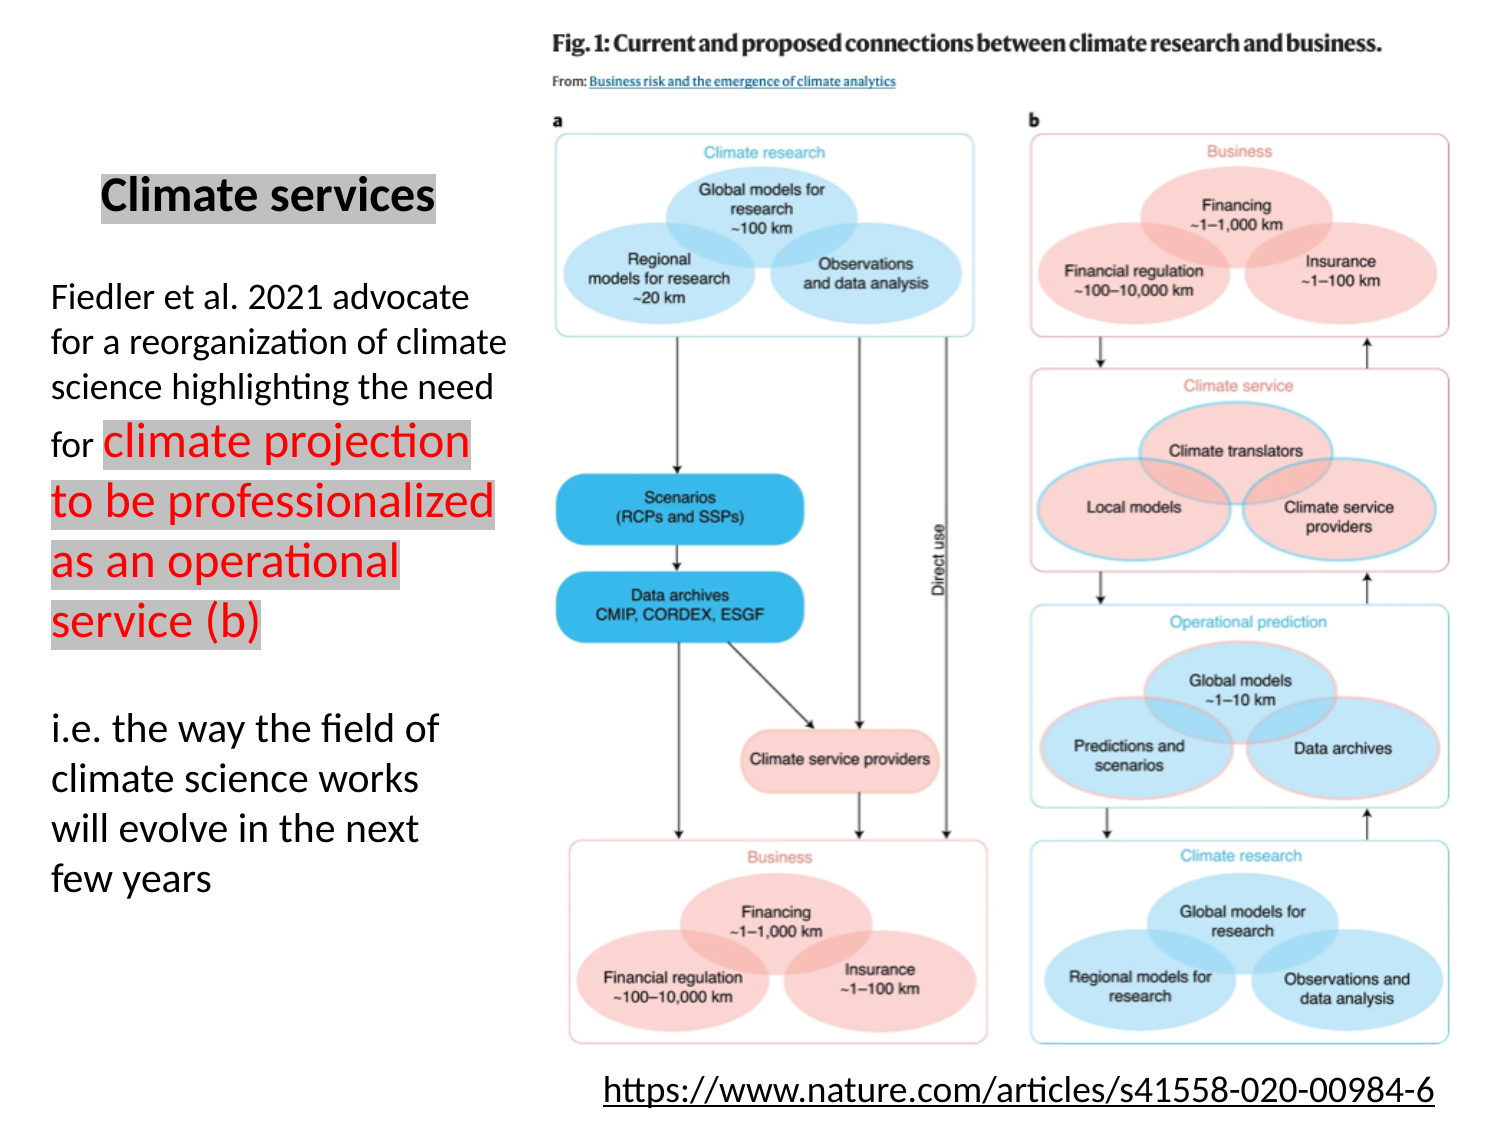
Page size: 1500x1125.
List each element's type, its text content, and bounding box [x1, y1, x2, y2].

text_box i.e. the way the field of climate science works will evolve in the next few years [36, 693, 490, 908]
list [536, 23, 1464, 1056]
text_box Fiedler et al. 2021 advocate for a reorganization of climate science highlighting the need for climate projection to be professionalized as an operational service (b) [36, 265, 531, 655]
text_box https://www.nature.com/articles/s41558-020-00984-6 [588, 1064, 1459, 1118]
text_box Climate services [86, 153, 451, 229]
